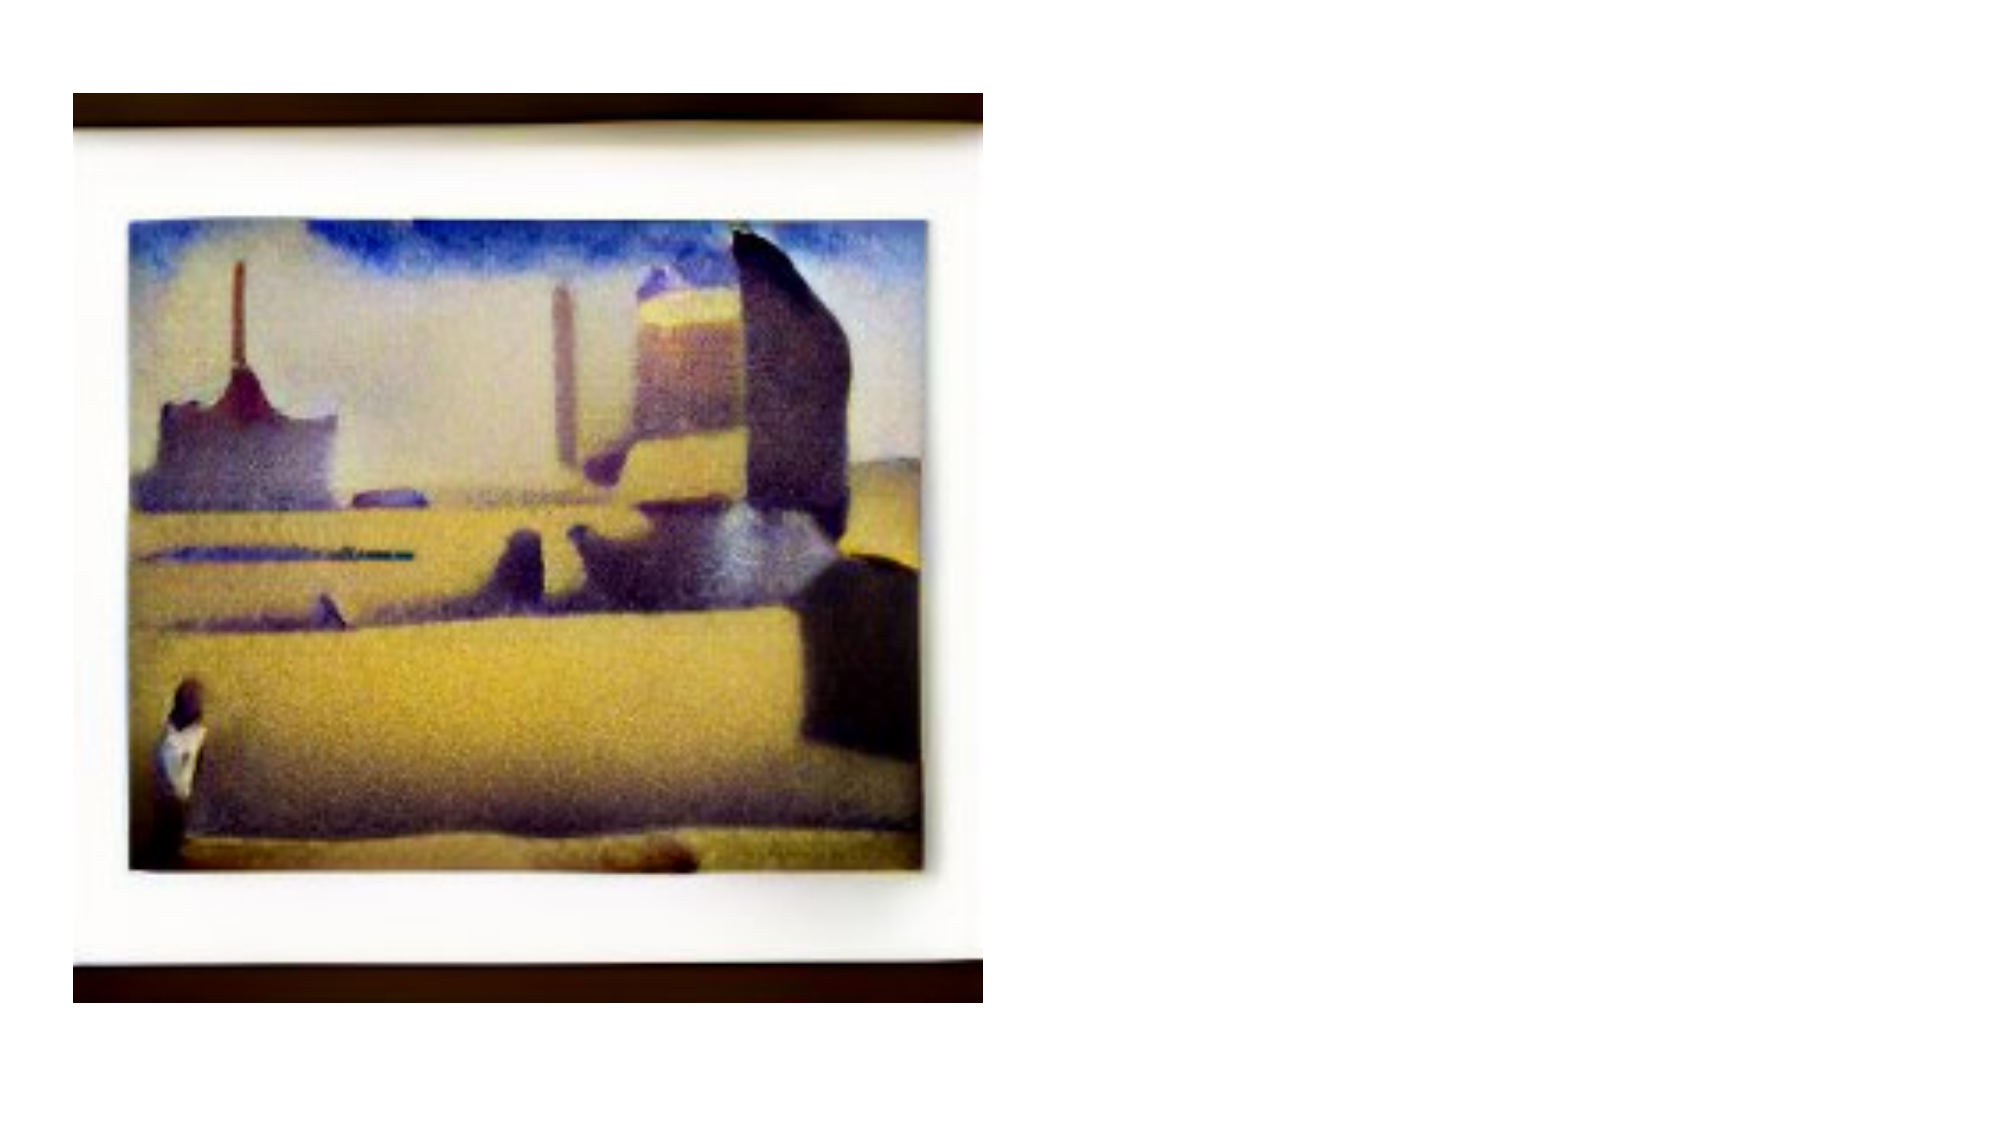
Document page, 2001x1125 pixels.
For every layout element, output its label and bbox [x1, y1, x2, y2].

picture [73, 93, 983, 1003]
